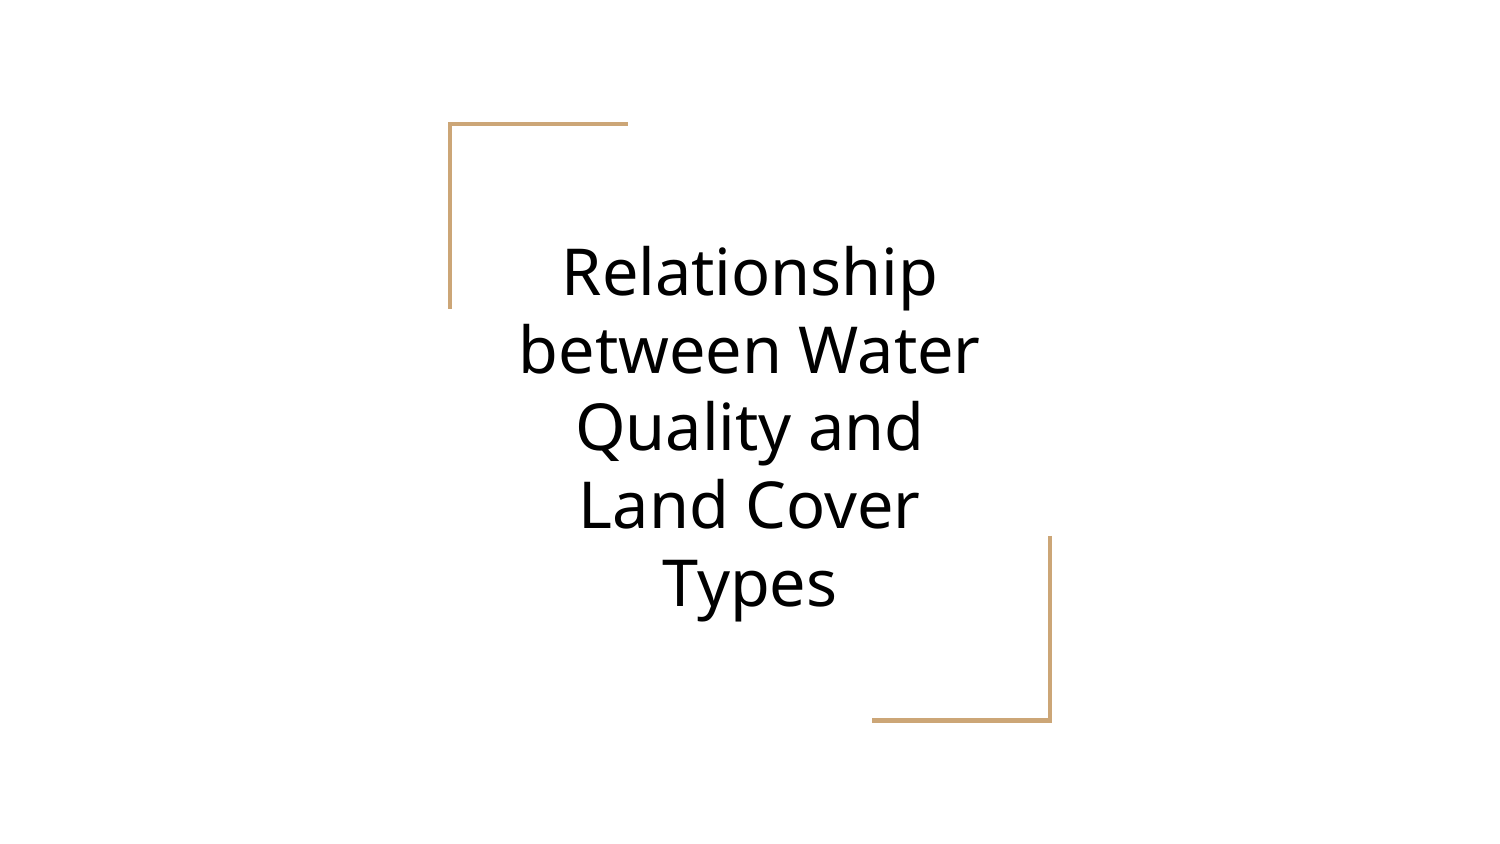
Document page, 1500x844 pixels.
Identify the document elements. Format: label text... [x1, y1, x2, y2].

title Relationship between Water Quality and Land Cover Types [499, 209, 1001, 635]
